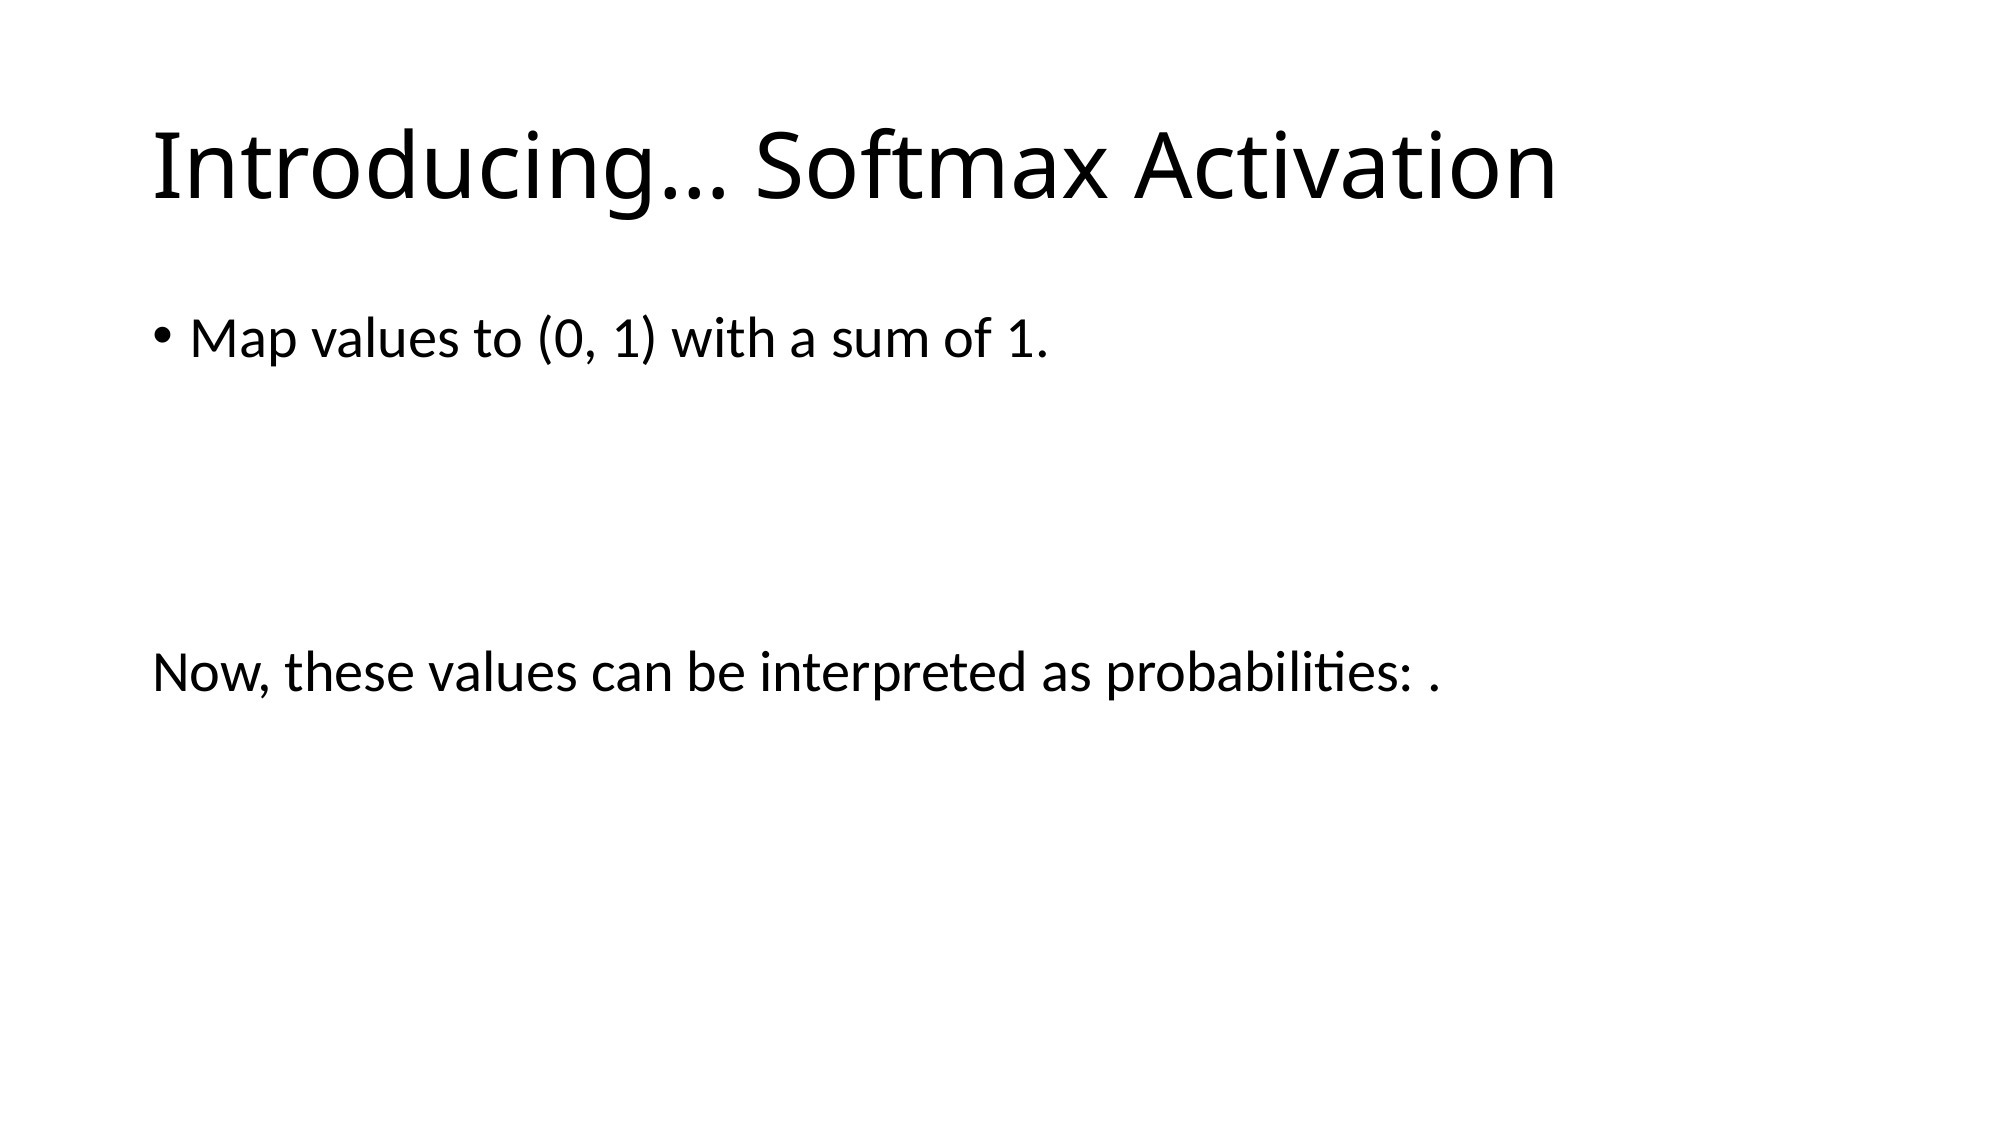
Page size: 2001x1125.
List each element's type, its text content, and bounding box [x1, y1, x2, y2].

title Introducing… Softmax Activation [137, 59, 1863, 278]
